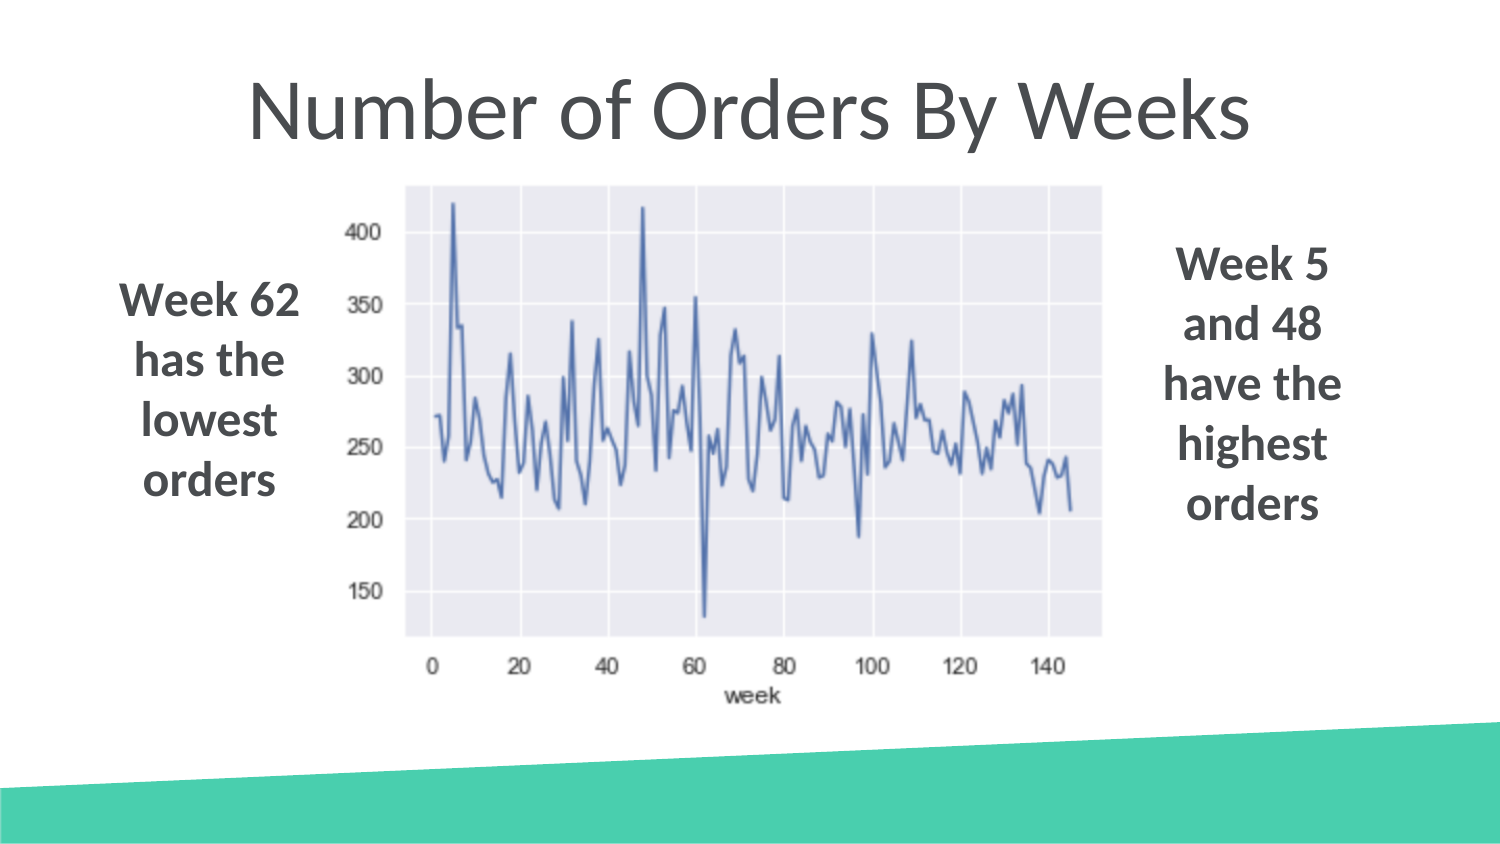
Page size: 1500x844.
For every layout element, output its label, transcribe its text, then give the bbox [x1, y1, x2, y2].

text_box Week 5 and 48 have the highest orders [1127, 223, 1383, 621]
title Number of Orders By Weeks [75, 33, 1425, 175]
list Week 62 has the lowest orders [79, 258, 319, 564]
picture [0, 0, 1500, 788]
